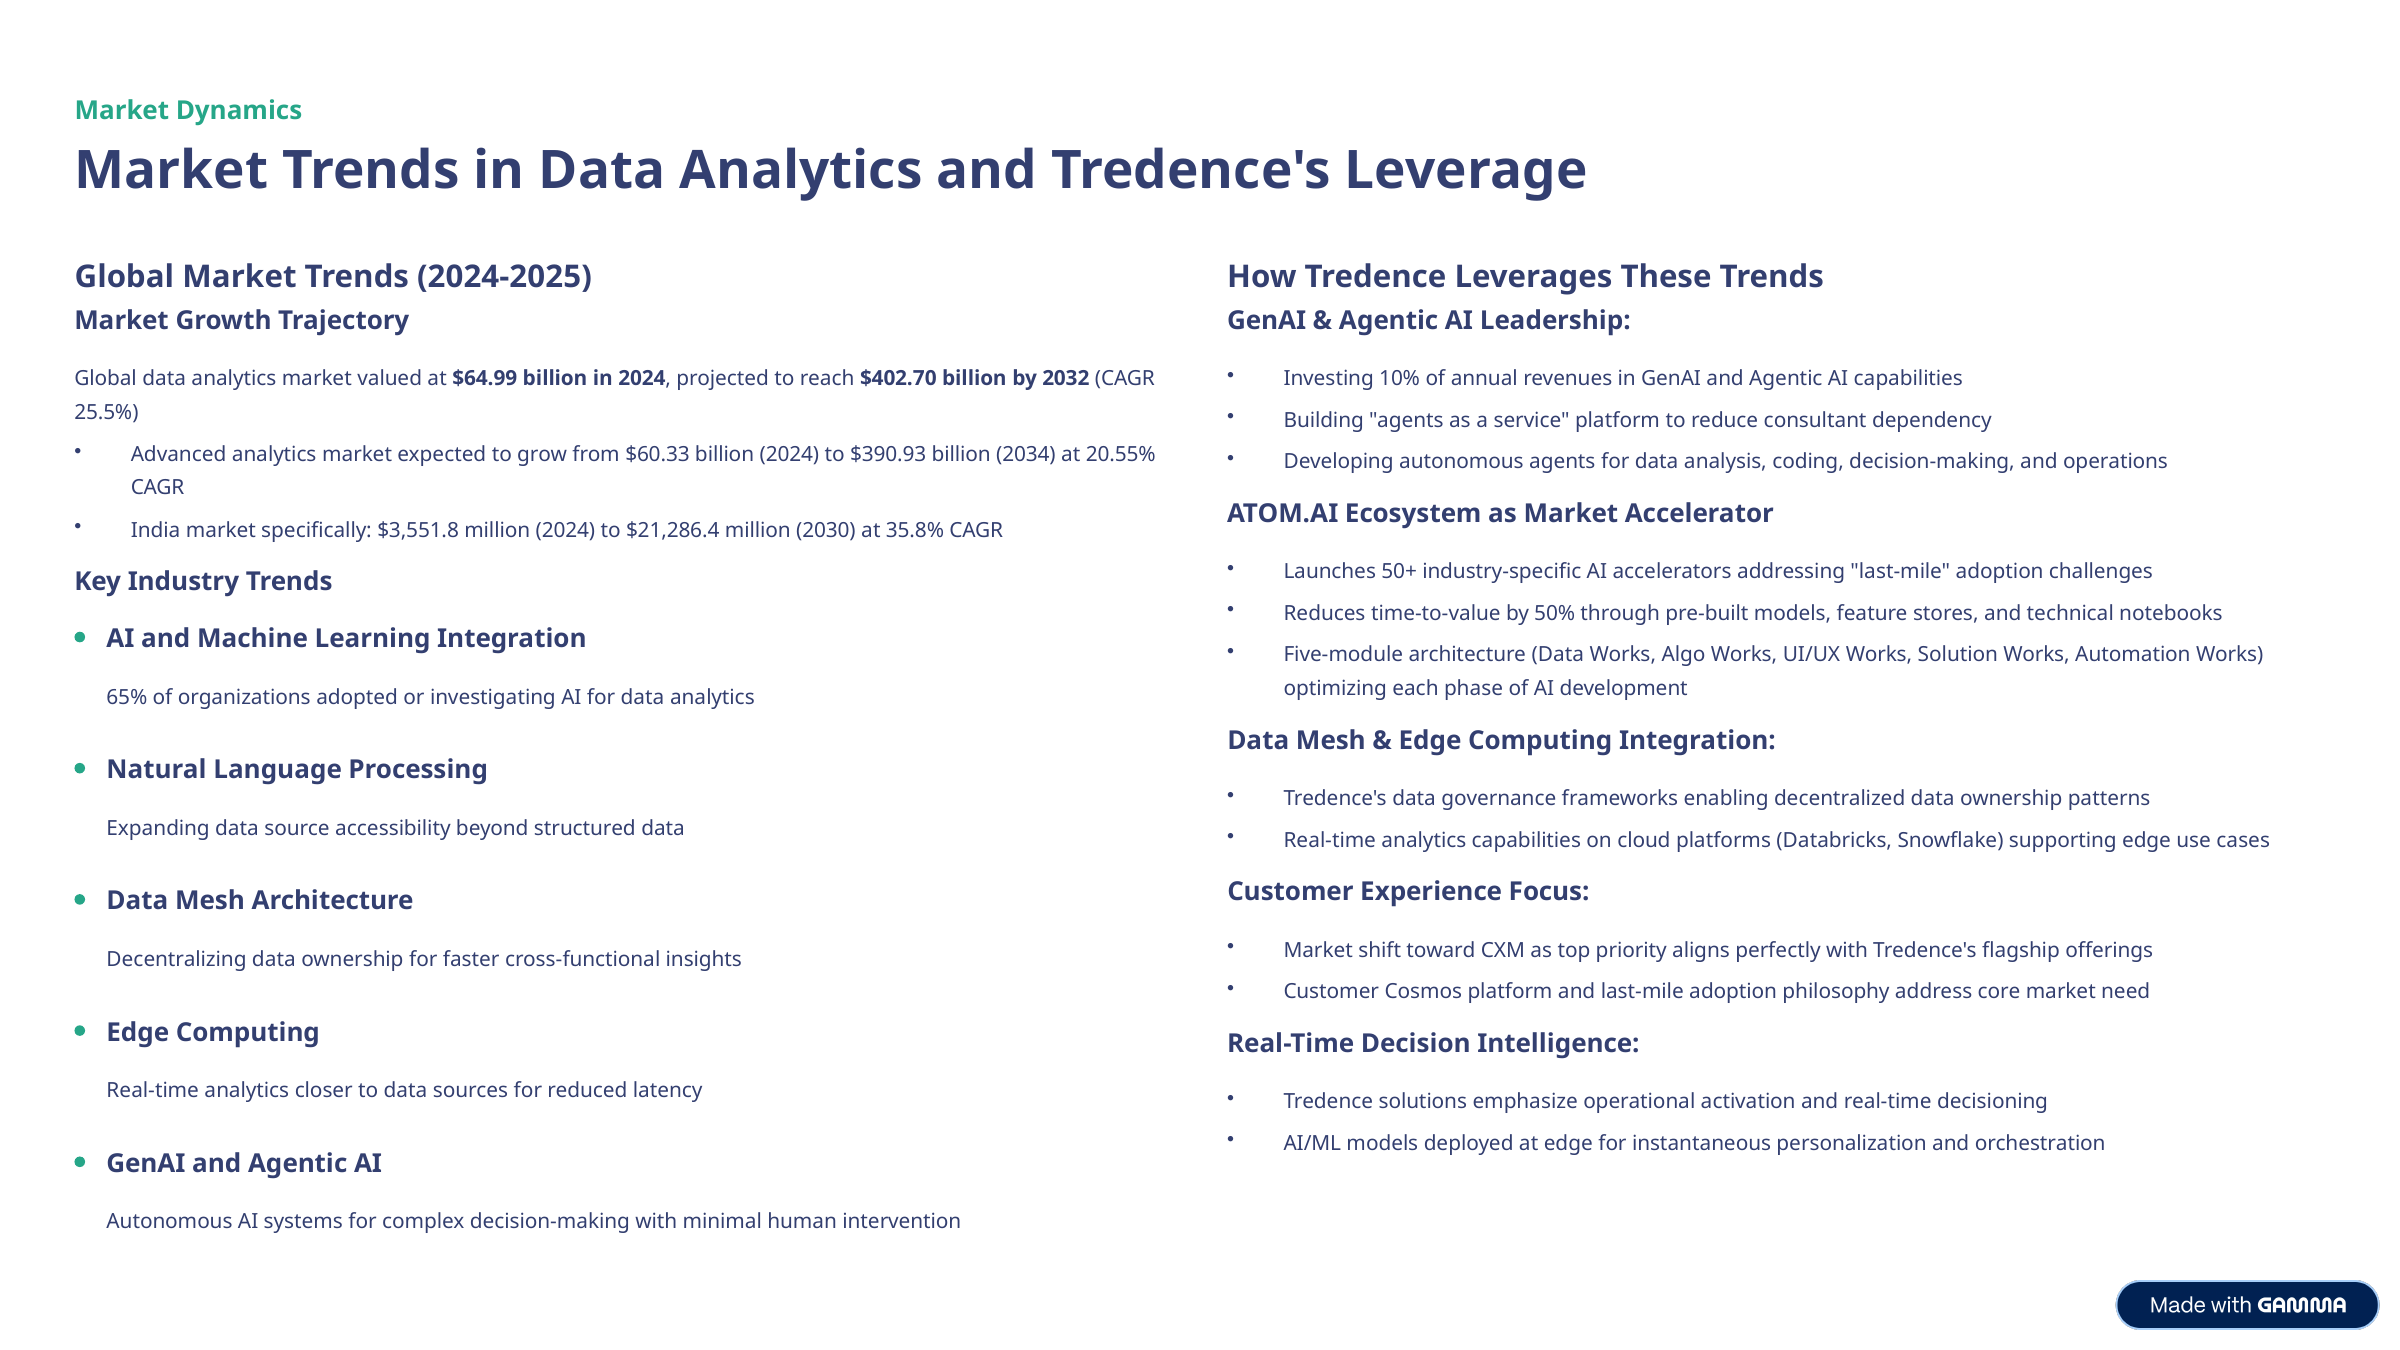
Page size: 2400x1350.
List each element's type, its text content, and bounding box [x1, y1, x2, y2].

text_box Natural Language Processing [106, 751, 605, 785]
text_box [74, 762, 86, 774]
text_box 65% of organizations adopted or investigating AI for data analytics [106, 675, 1174, 710]
text_box Tredence's data governance frameworks enabling decentralized data ownership patterns [1227, 776, 2327, 811]
text_box Expanding data source accessibility beyond structured data [106, 806, 1174, 841]
text_box Five-module architecture (Data Works, Algo Works, UI/UX Works, Solution Works, Automation Works) optimizing each phase of AI development [1227, 632, 2327, 701]
text_box [74, 1025, 86, 1036]
text_box Advanced analytics market expected to grow from $60.33 billion (2024) to $390.93 billion (2034) at 20.55% CAGR [74, 432, 1174, 501]
text_box Global data analytics market valued at $64.99 billion in 2024, projected to reach $402.70 billion by 2032 (CAGR 25.5%) [74, 356, 1174, 425]
text_box Market Dynamics [74, 92, 373, 126]
text_box Data Mesh Architecture [106, 882, 511, 917]
text_box GenAI and Agentic AI [106, 1145, 456, 1179]
text_box AI and Machine Learning Integration [106, 620, 715, 654]
text_box Real-time analytics closer to data sources for reduced latency [106, 1068, 1174, 1103]
text_box Launches 50+ industry-specific AI accelerators addressing "last-mile" adoption challenges [1227, 549, 2327, 584]
text_box Decentralizing data ownership for faster cross-functional insights [106, 937, 1174, 972]
text_box Key Industry Trends [74, 563, 408, 597]
text_box Edge Computing [106, 1014, 385, 1048]
text_box Real-time analytics capabilities on cloud platforms (Databricks, Snowflake) supporting edge use cases [1227, 818, 2327, 853]
text_box Investing 10% of annual revenues in GenAI and Agentic AI capabilities [1227, 356, 2327, 391]
text_box ATOM.AI Ecosystem as Market Accelerator [1227, 495, 1950, 529]
text_box Autonomous AI systems for complex decision-making with minimal human intervention [106, 1199, 1174, 1234]
text_box Market shift toward CXM as top priority aligns perfectly with Tredence's flagship offerings [1227, 928, 2327, 963]
text_box Customer Experience Focus: [1227, 873, 1704, 907]
text_box [74, 631, 86, 643]
text_box Building "agents as a service" platform to reduce consultant dependency [1227, 398, 2327, 433]
text_box India market specifically: $3,551.8 million (2024) to $21,286.4 million (2030) at 35.8% CAGR [74, 507, 1174, 542]
text_box [74, 894, 86, 905]
text_box Developing autonomous agents for data analysis, coding, decision-making, and operations [1227, 439, 2327, 474]
text_box Global Market Trends (2024-2025) [74, 253, 770, 294]
text_box Reduces time-to-value by 50% through pre-built models, feature stores, and technical notebooks [1227, 591, 2327, 626]
text_box AI/ML models deployed at edge for instantaneous personalization and orchestration [1227, 1120, 2327, 1156]
text_box How Tredence Leverages These Trends [1227, 253, 2006, 294]
text_box Market Trends in Data Analytics and Tredence's Leverage [74, 133, 1999, 201]
text_box Tredence solutions emphasize operational activation and real-time decisioning [1227, 1079, 2327, 1114]
text_box Real-Time Decision Intelligence: [1227, 1024, 1746, 1059]
text_box [74, 1156, 86, 1168]
text_box Customer Cosmos platform and last-mile adoption philosophy address core market need [1227, 969, 2327, 1004]
text_box GenAI & Agentic AI Leadership: [1227, 302, 1739, 336]
text_box Data Mesh & Edge Computing Integration: [1227, 722, 1931, 756]
picture [2106, 1271, 2389, 1339]
text_box Market Growth Trajectory [74, 302, 515, 336]
